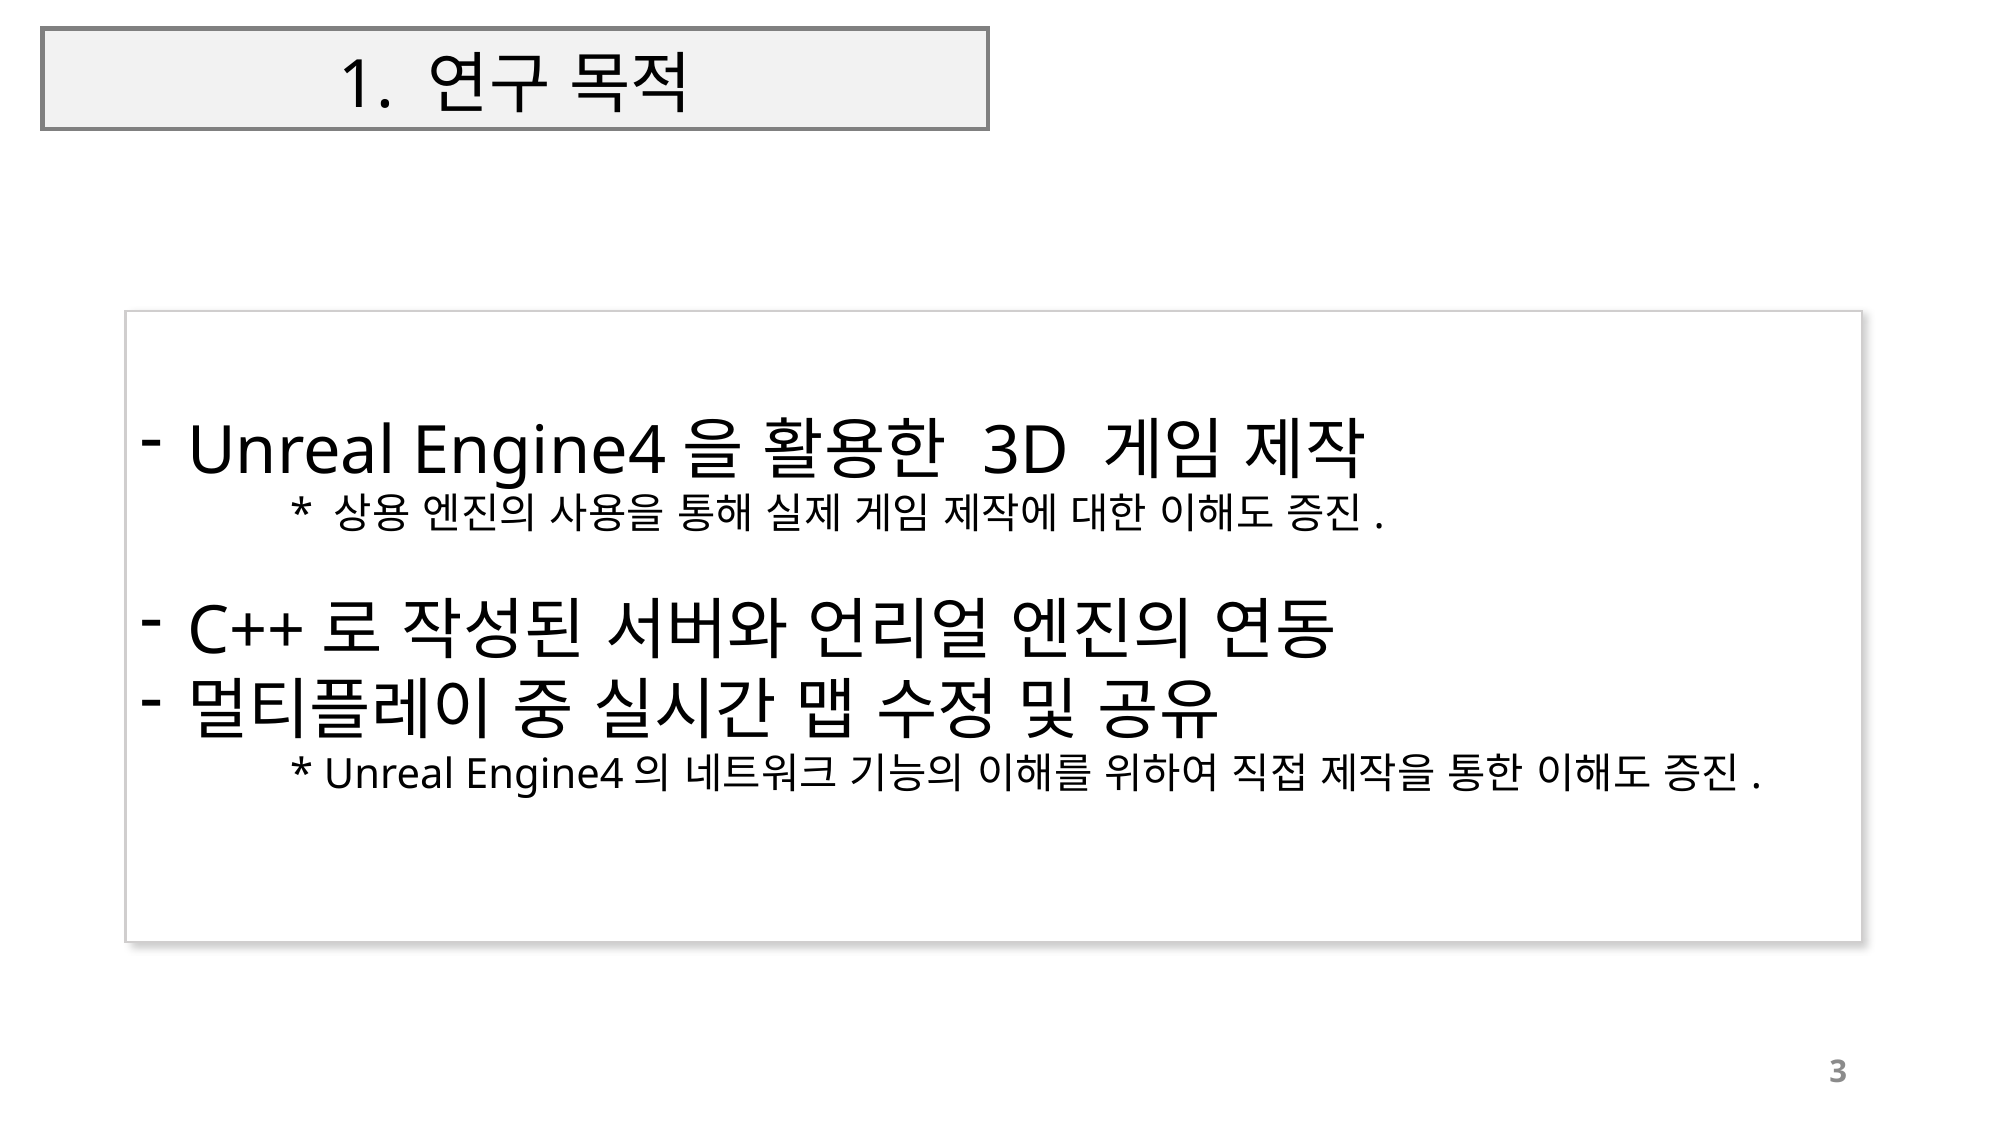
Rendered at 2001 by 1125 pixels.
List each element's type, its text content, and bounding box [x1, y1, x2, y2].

text_box Unreal Engine4을 활용한 3D 게임 제작 * 상용 엔진의 사용을 통해 실제 게임 제작에 대한 이해도 증진. C++로 작성된 서버와 언리얼 엔진의 연동 멀티플레이 중 실시간 맵 수정 및 공유 * Unreal Engine4의 네트워크 기능의 이해를 위하여 직접 제작을 통한 이해도 증진. [124, 310, 1863, 943]
title 1. 연구 목적 [42, 31, 988, 130]
slide_number 3 [1412, 1042, 1863, 1103]
